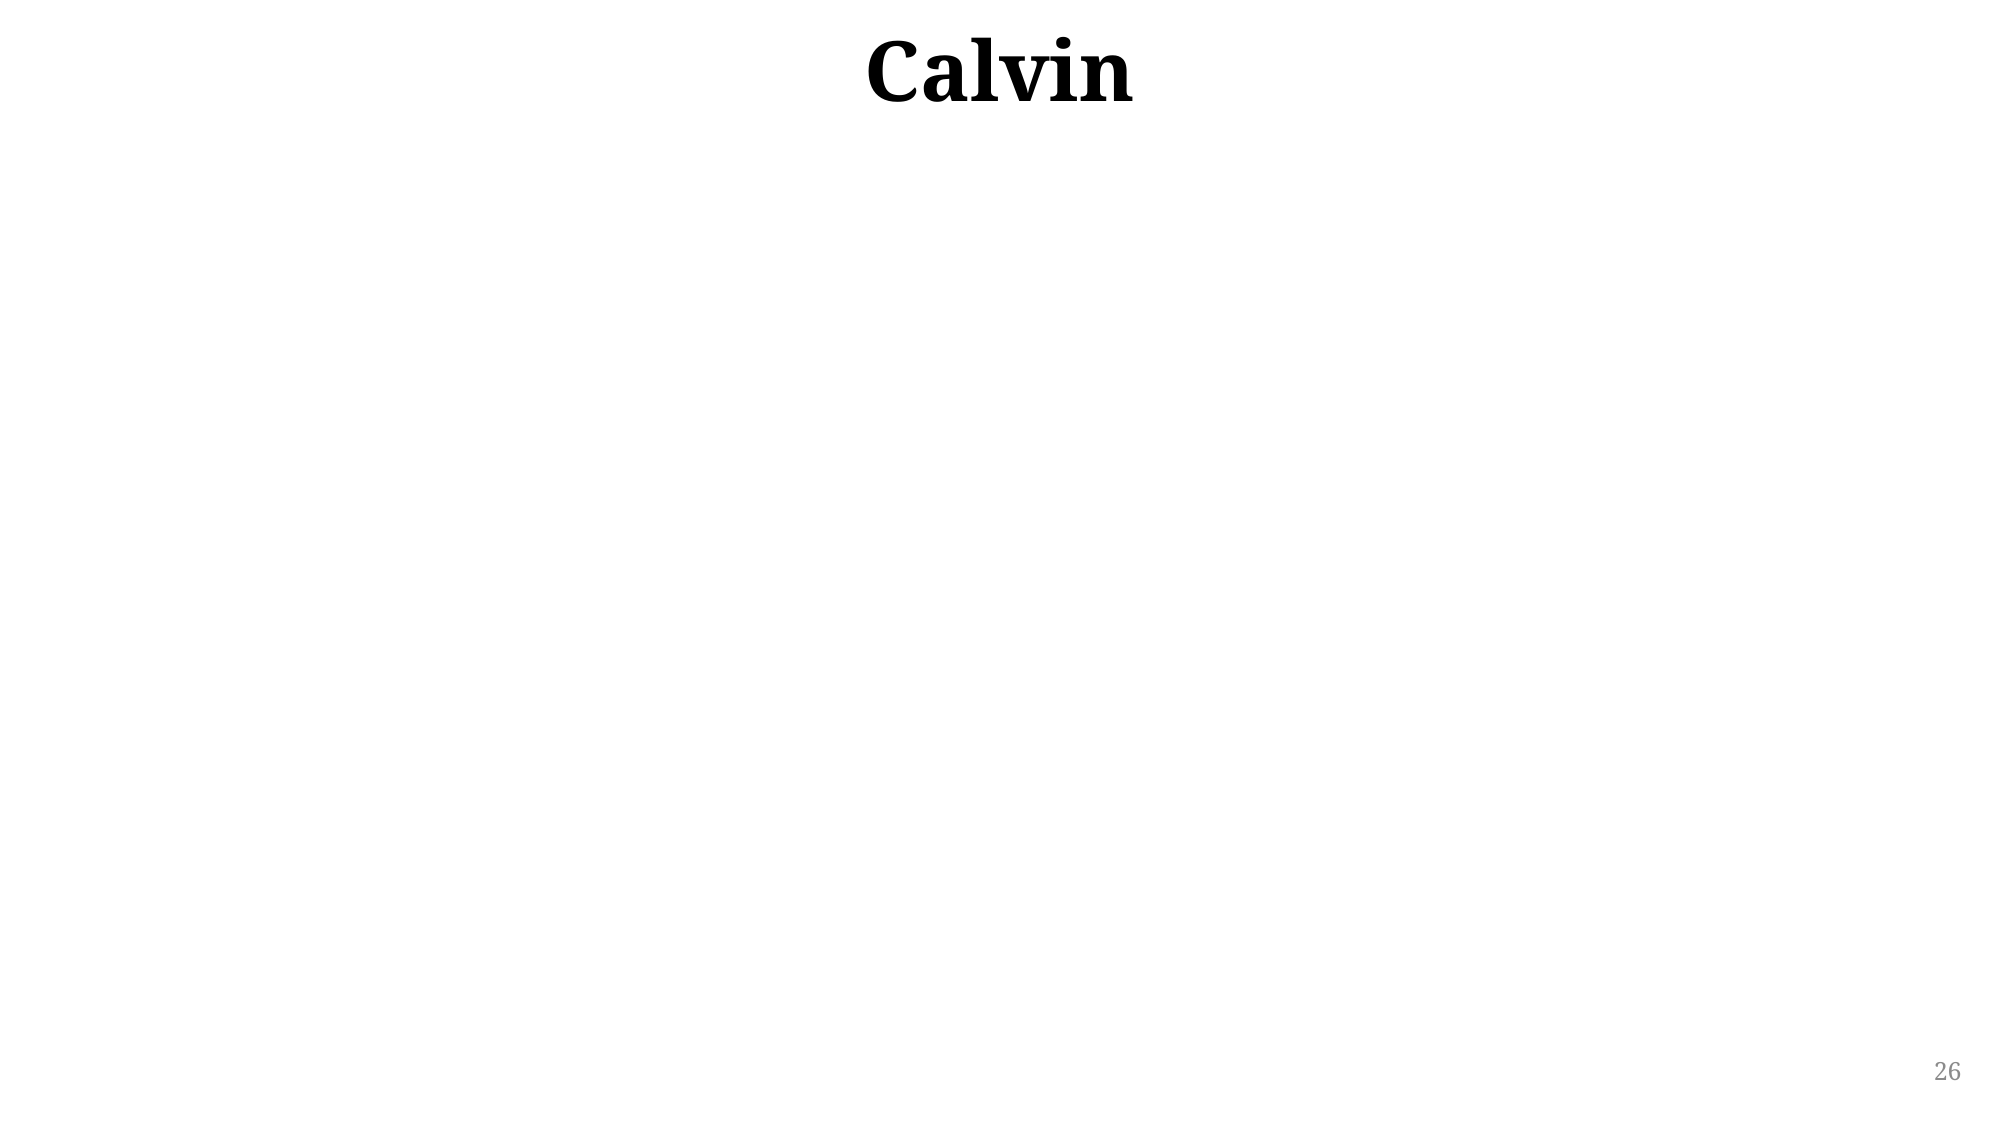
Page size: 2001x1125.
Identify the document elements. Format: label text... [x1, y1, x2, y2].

slide_number 26 [1526, 1042, 1977, 1103]
title Calvin [137, 0, 1863, 149]
